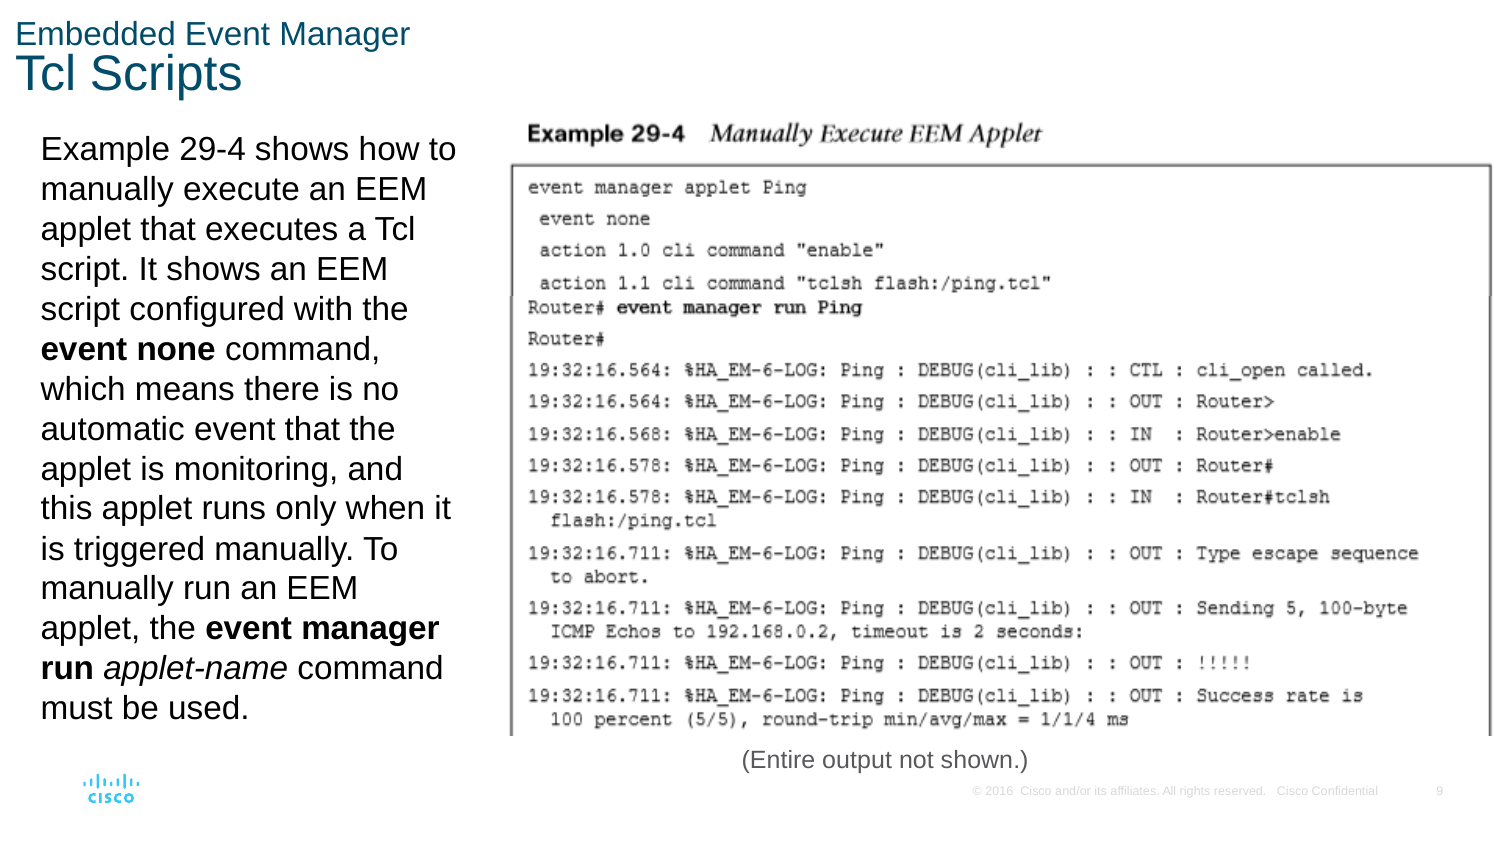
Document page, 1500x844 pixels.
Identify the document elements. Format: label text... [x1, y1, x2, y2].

title Embedded Event Manager Tcl Scripts [0, 0, 1369, 121]
text_box Example 29-4 shows how to manually execute an EEM applet that executes a Tcl script. It shows an EEM script configured with the event none command, which means there is no automatic event that the applet is monitoring, and this applet runs only when it is triggered manually. To manually run an EEM applet, the event manager run applet-name command must be used. [25, 120, 479, 734]
picture [504, 119, 1500, 737]
text_box (Entire output not shown.) [726, 745, 1045, 781]
